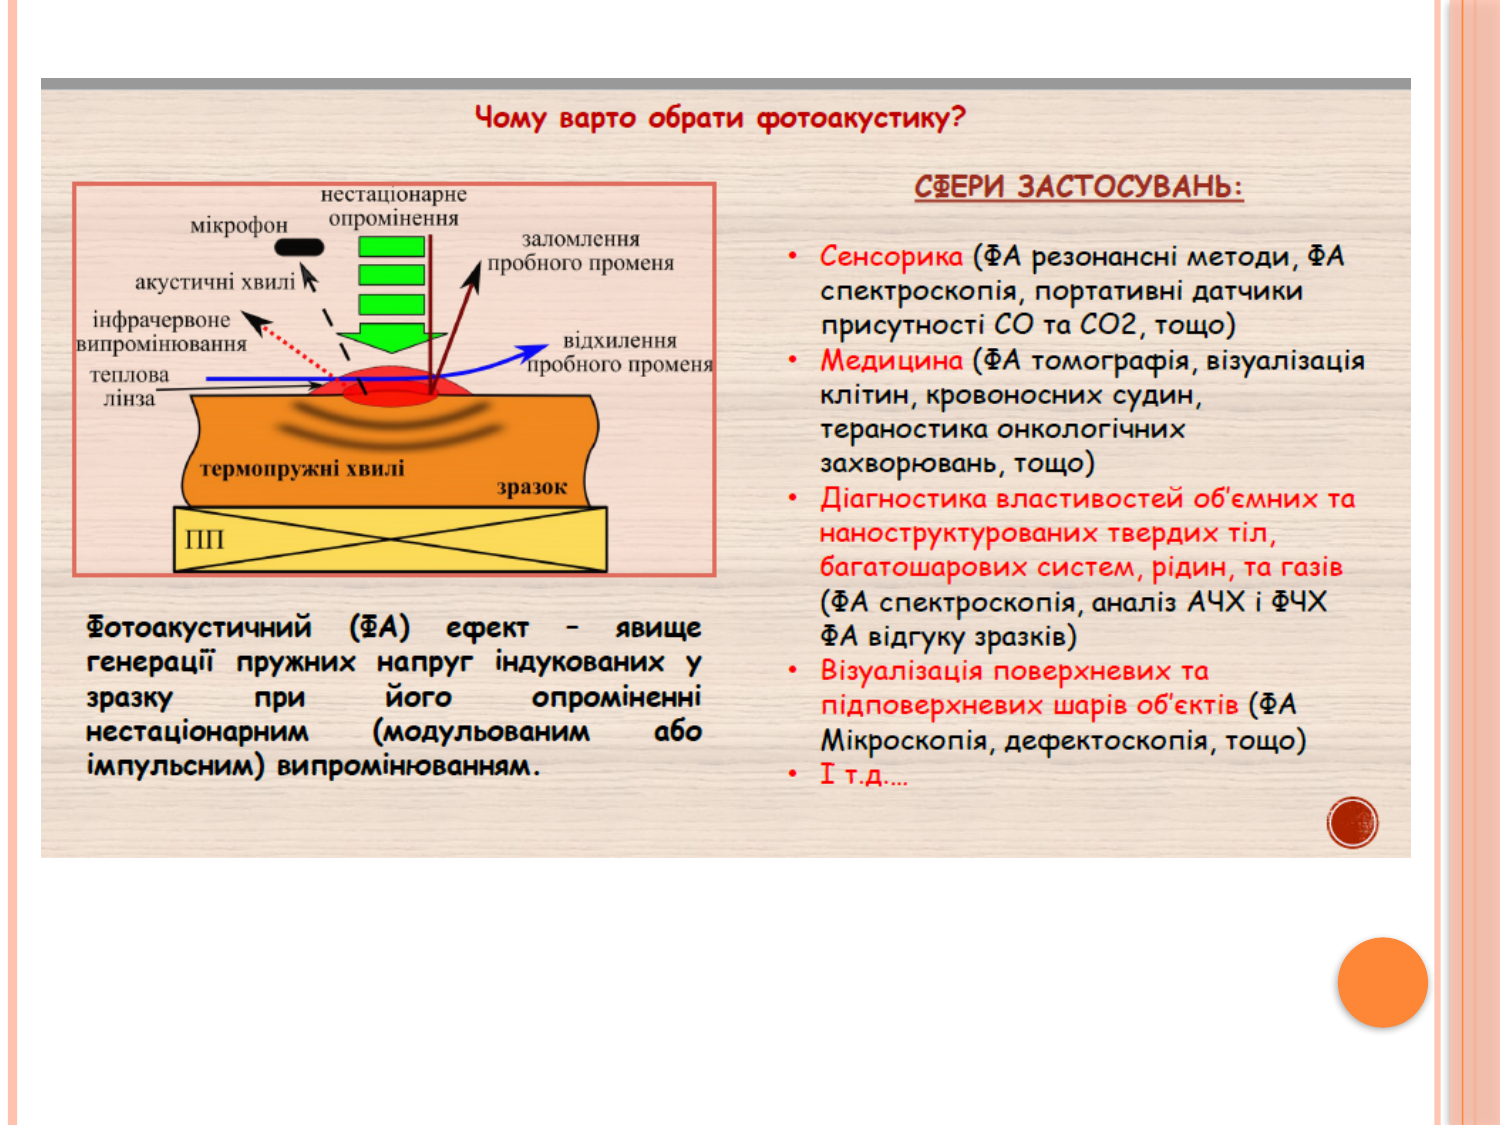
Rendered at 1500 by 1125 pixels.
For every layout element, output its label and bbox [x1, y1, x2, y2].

picture [40, 77, 1411, 858]
